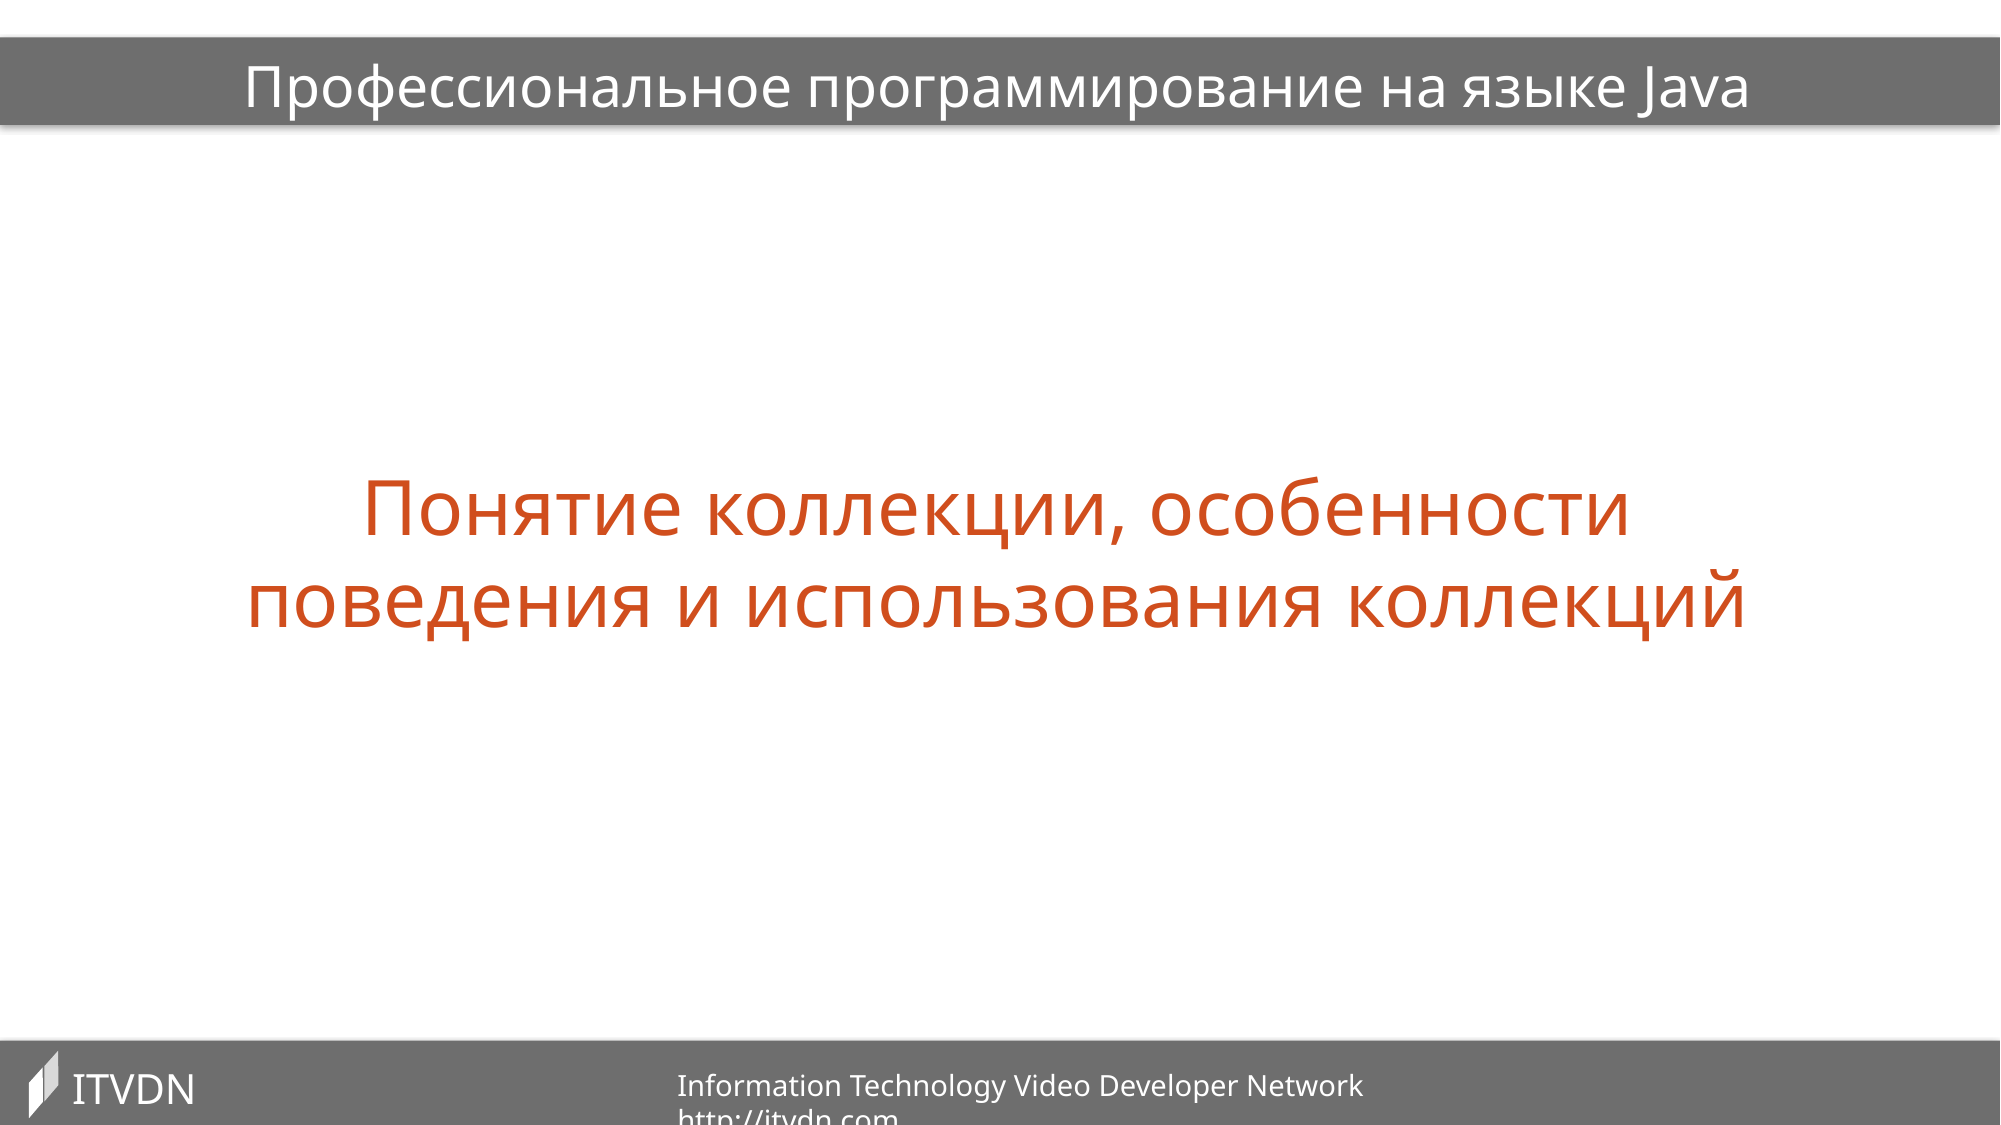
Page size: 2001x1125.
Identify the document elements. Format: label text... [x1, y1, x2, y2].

text_box [0, 34, 2000, 128]
text_box Понятие коллекции, особенности поведения и использования коллекций [207, 450, 1788, 653]
text_box ITVDN [63, 1055, 212, 1120]
text_box Information Technology Video Developer Network http://itvdn.com [662, 1059, 1963, 1125]
text_box Профессиональное программирование на языке Java [207, 37, 1788, 132]
text_box [0, 1037, 2000, 1125]
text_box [28, 1050, 59, 1119]
